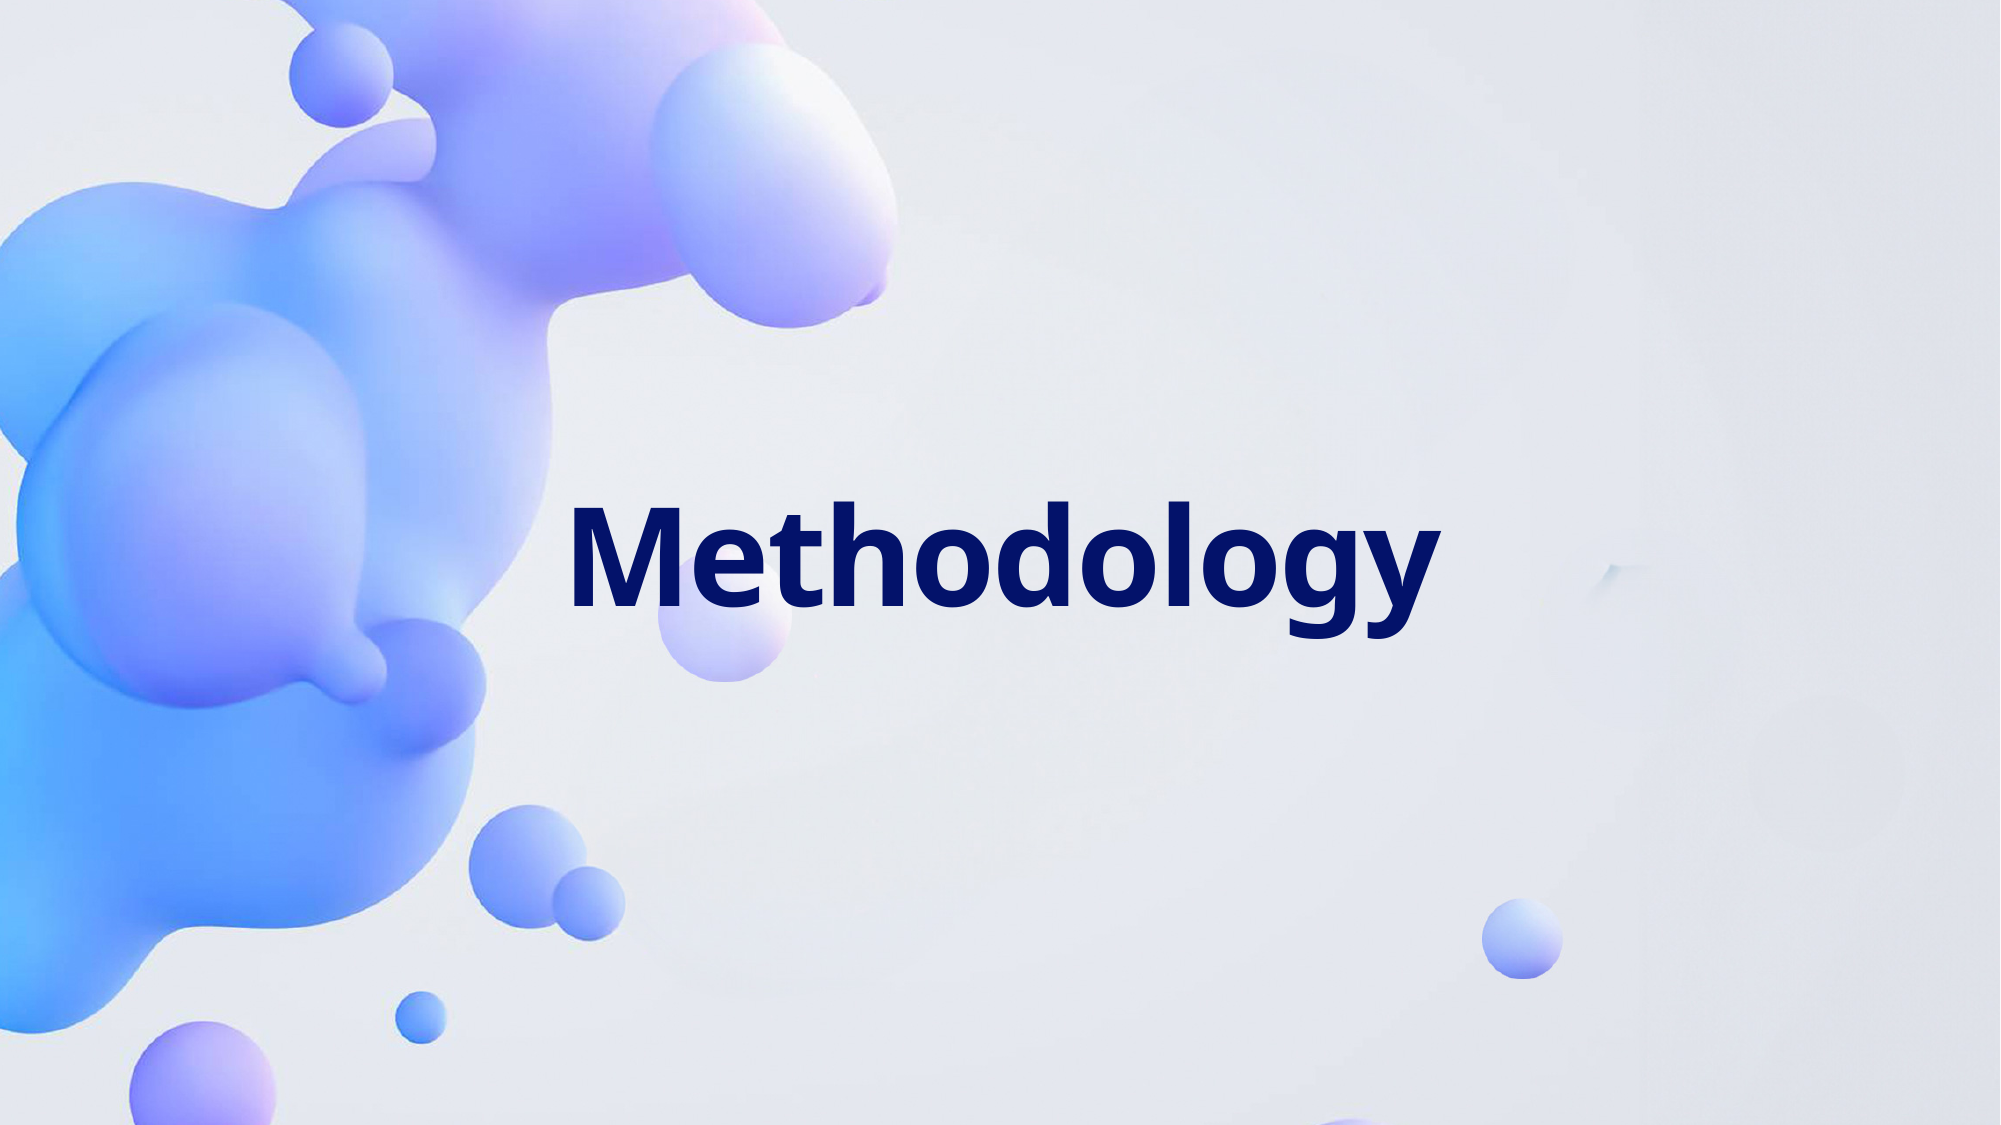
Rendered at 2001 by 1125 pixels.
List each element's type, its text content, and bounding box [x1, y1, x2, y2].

picture [0, 0, 2001, 1125]
title Methodology [100, 262, 1904, 863]
